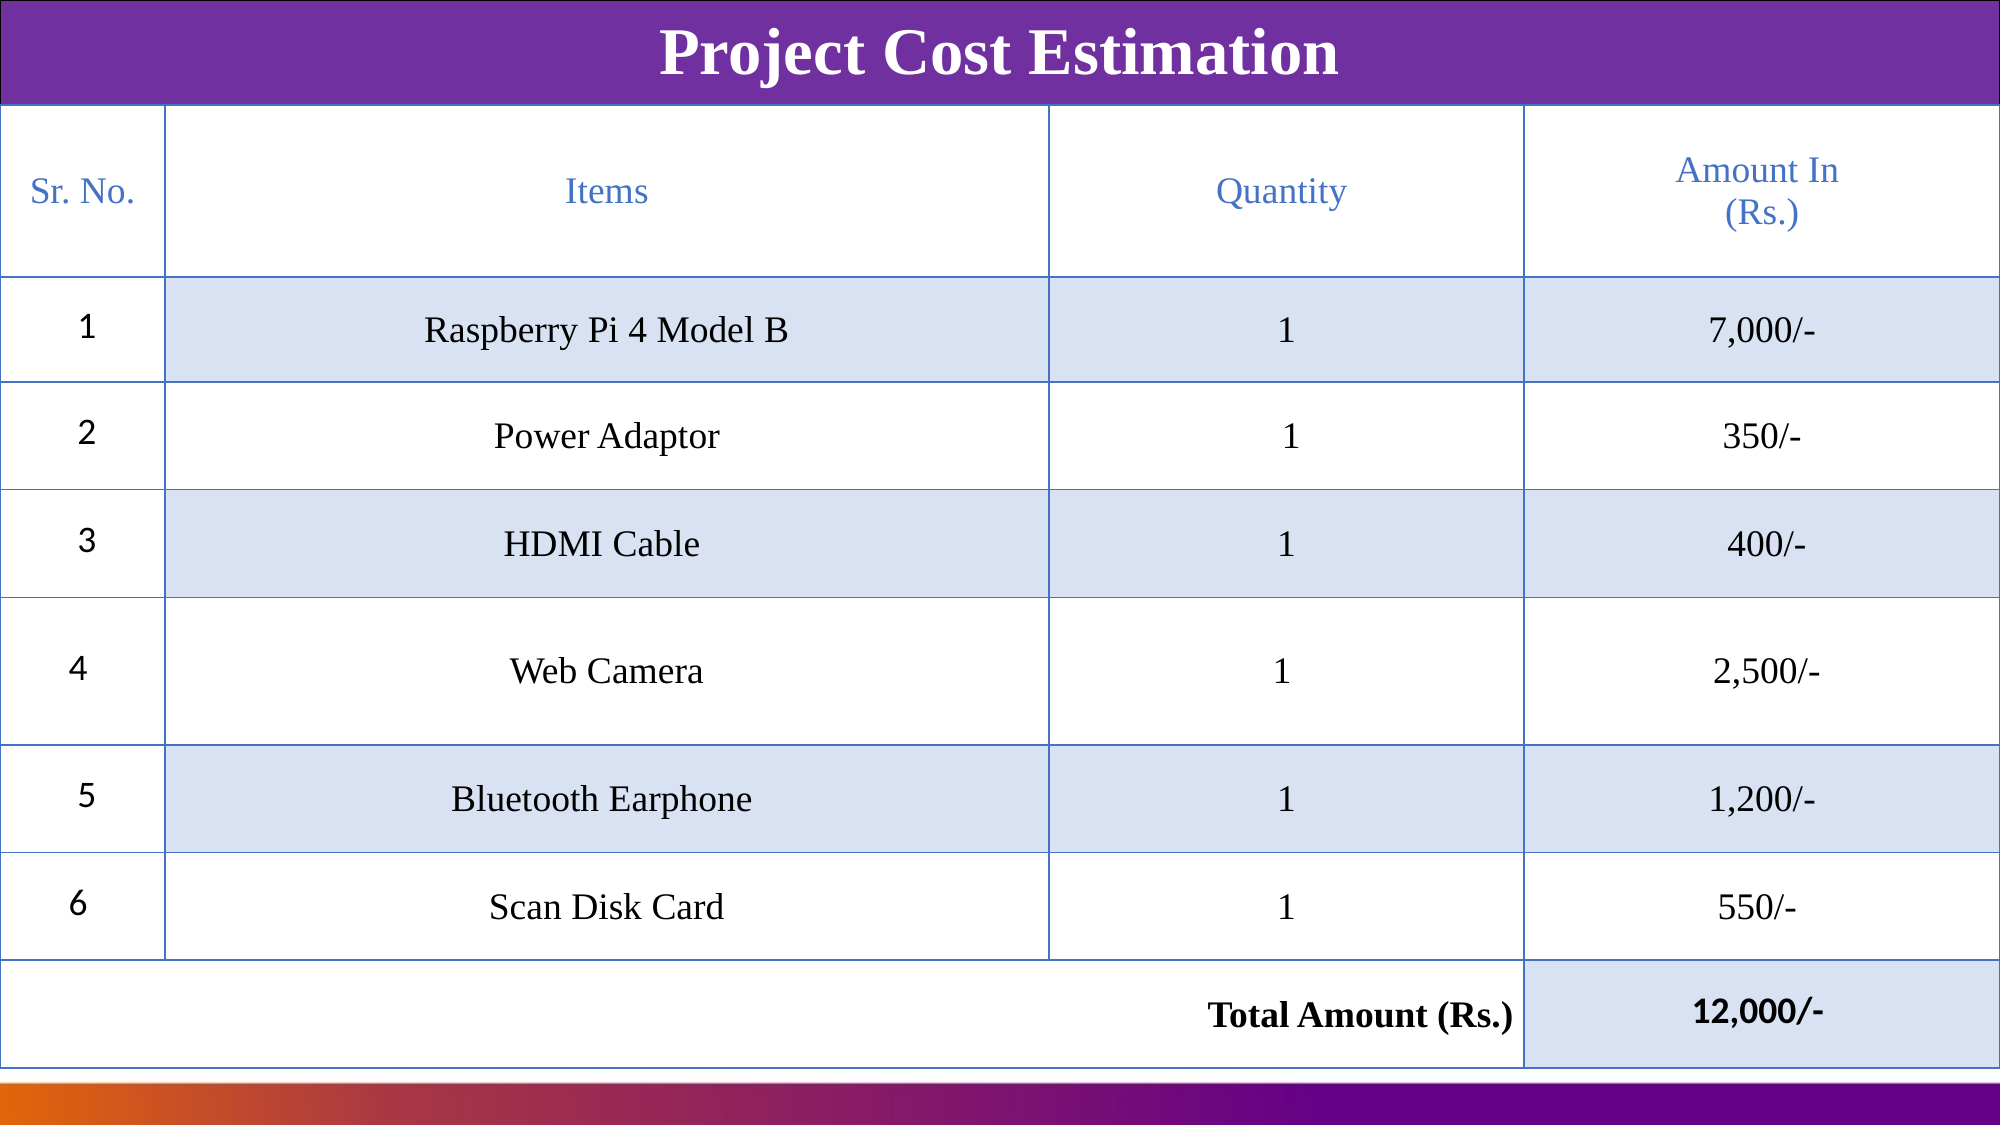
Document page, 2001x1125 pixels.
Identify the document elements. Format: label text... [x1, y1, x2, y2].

table_cell 5 [1, 746, 164, 852]
table_cell Scan Disk Card [166, 853, 1048, 959]
table_cell 1,200/- [1525, 746, 1999, 852]
table_cell 1 [1050, 383, 1523, 489]
table_header Amount In (Rs.) [1525, 106, 1999, 276]
table_cell 550/- [1525, 853, 1999, 959]
table_cell Bluetooth Earphone [166, 746, 1048, 852]
text_box Project Cost Estimation [0, 0, 2000, 104]
picture [0, 1068, 2000, 1125]
table_cell 2,500/- [1525, 598, 1999, 744]
table_cell 1 [1, 278, 164, 381]
table_cell 1 [1050, 278, 1523, 381]
table_cell Raspberry Pi 4 Model B [166, 278, 1048, 381]
table_cell 3 [1, 490, 164, 597]
table_header Items [166, 106, 1048, 276]
table_cell 1 [1050, 746, 1523, 852]
table_cell 7,000/- [1525, 278, 1999, 381]
table_cell Total Amount (Rs.) [1, 961, 1523, 1067]
table_cell 1 [1050, 490, 1523, 597]
table_header Sr. No. [1, 106, 164, 276]
table_cell 12,000/- [1525, 961, 1999, 1067]
table_cell Web Camera [166, 598, 1048, 744]
table_header Quantity [1050, 106, 1523, 276]
table_cell 1 [1050, 853, 1523, 959]
table_cell 400/- [1525, 490, 1999, 597]
table_cell HDMI Cable [166, 490, 1048, 597]
table_cell 2 [1, 383, 164, 489]
table_cell Power Adaptor [166, 383, 1048, 489]
table_cell 350/- [1525, 383, 1999, 489]
table_cell 1 [1050, 598, 1523, 744]
table_cell 6 [1, 853, 164, 959]
table_cell 4 [1, 598, 164, 744]
